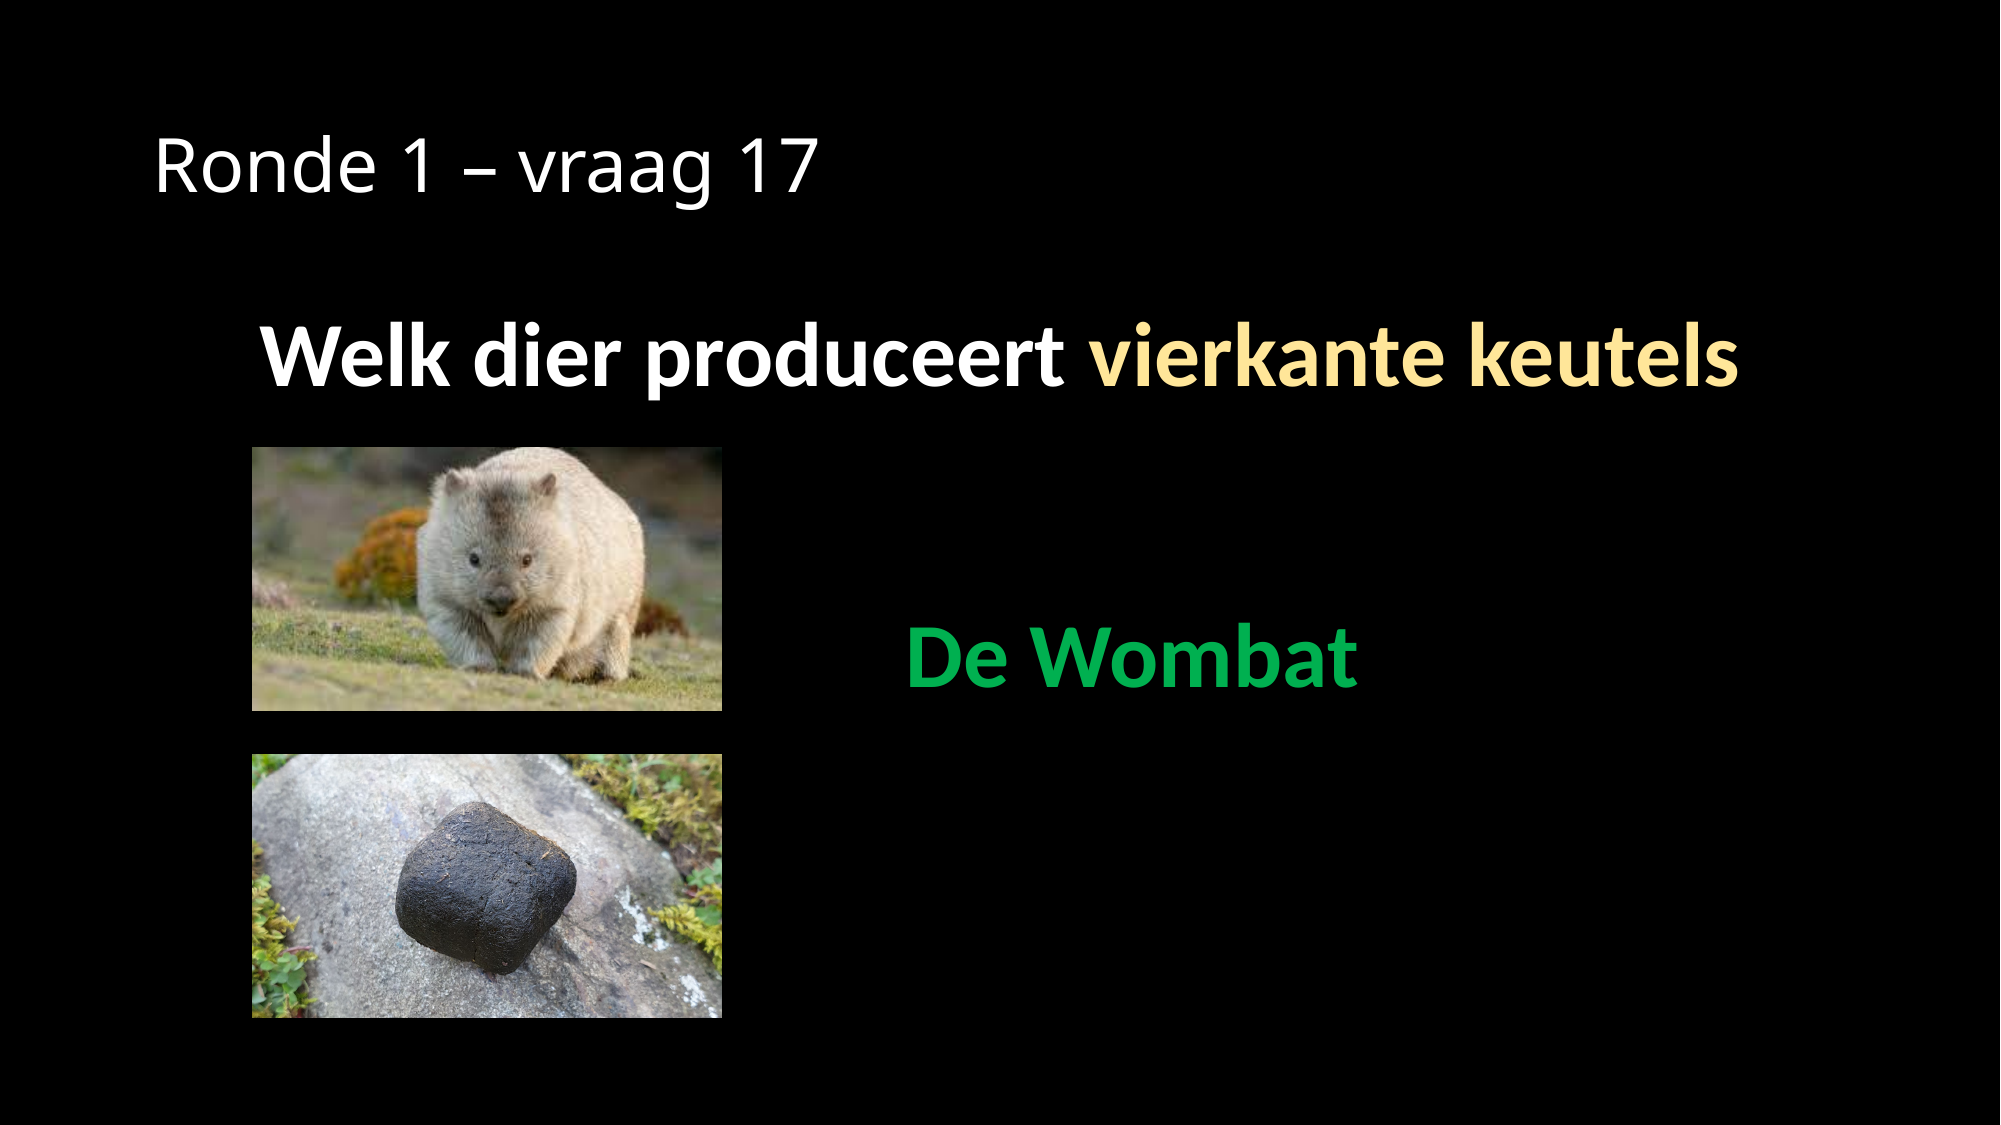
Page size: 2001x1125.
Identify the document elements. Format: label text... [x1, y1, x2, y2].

text_box De Wombat [890, 588, 1375, 713]
title Ronde 1 – vraag 17 [137, 59, 1863, 278]
picture [252, 447, 722, 711]
picture [252, 754, 722, 1019]
list Welk dier produceert vierkante keutels [137, 299, 1863, 953]
